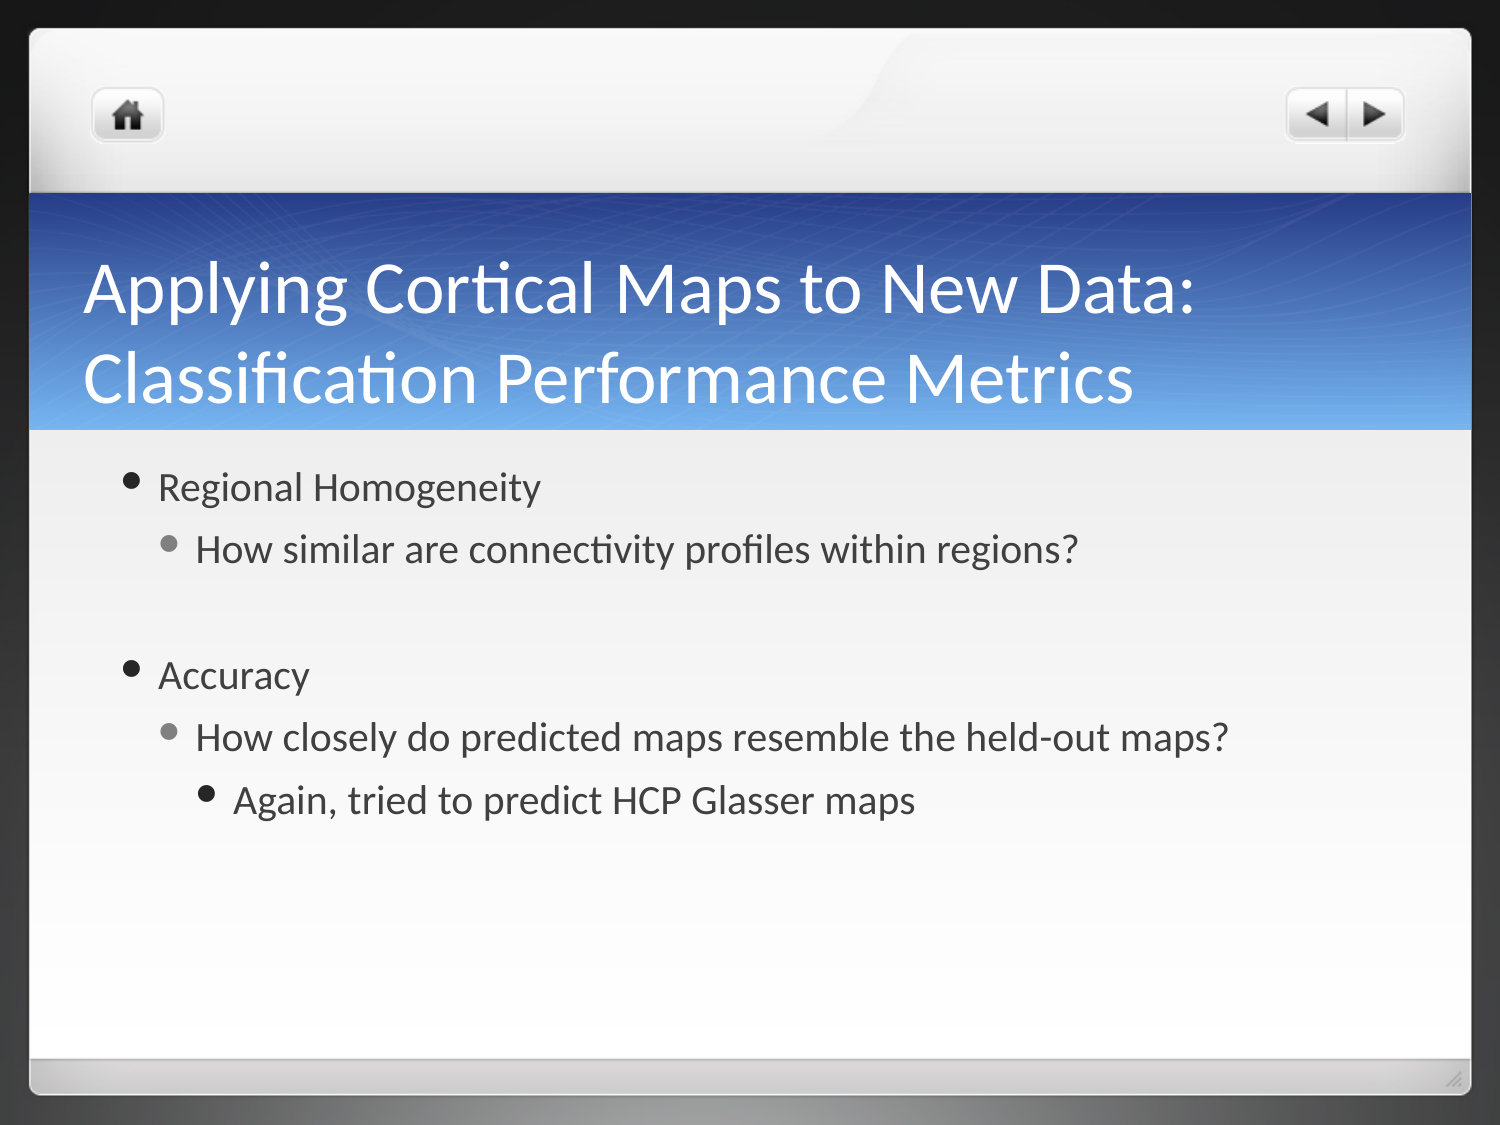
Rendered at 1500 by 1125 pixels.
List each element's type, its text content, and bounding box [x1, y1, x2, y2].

list Regional Homogeneity How similar are connectivity profiles within regions? Accuracy How closely do predicted maps resemble the held-out maps? Again, tried to predict HCP Glasser maps [68, 452, 1432, 1025]
title Applying Cortical Maps to New Data: Classification Performance Metrics [68, 238, 1432, 427]
picture [0, 0, 1500, 1125]
